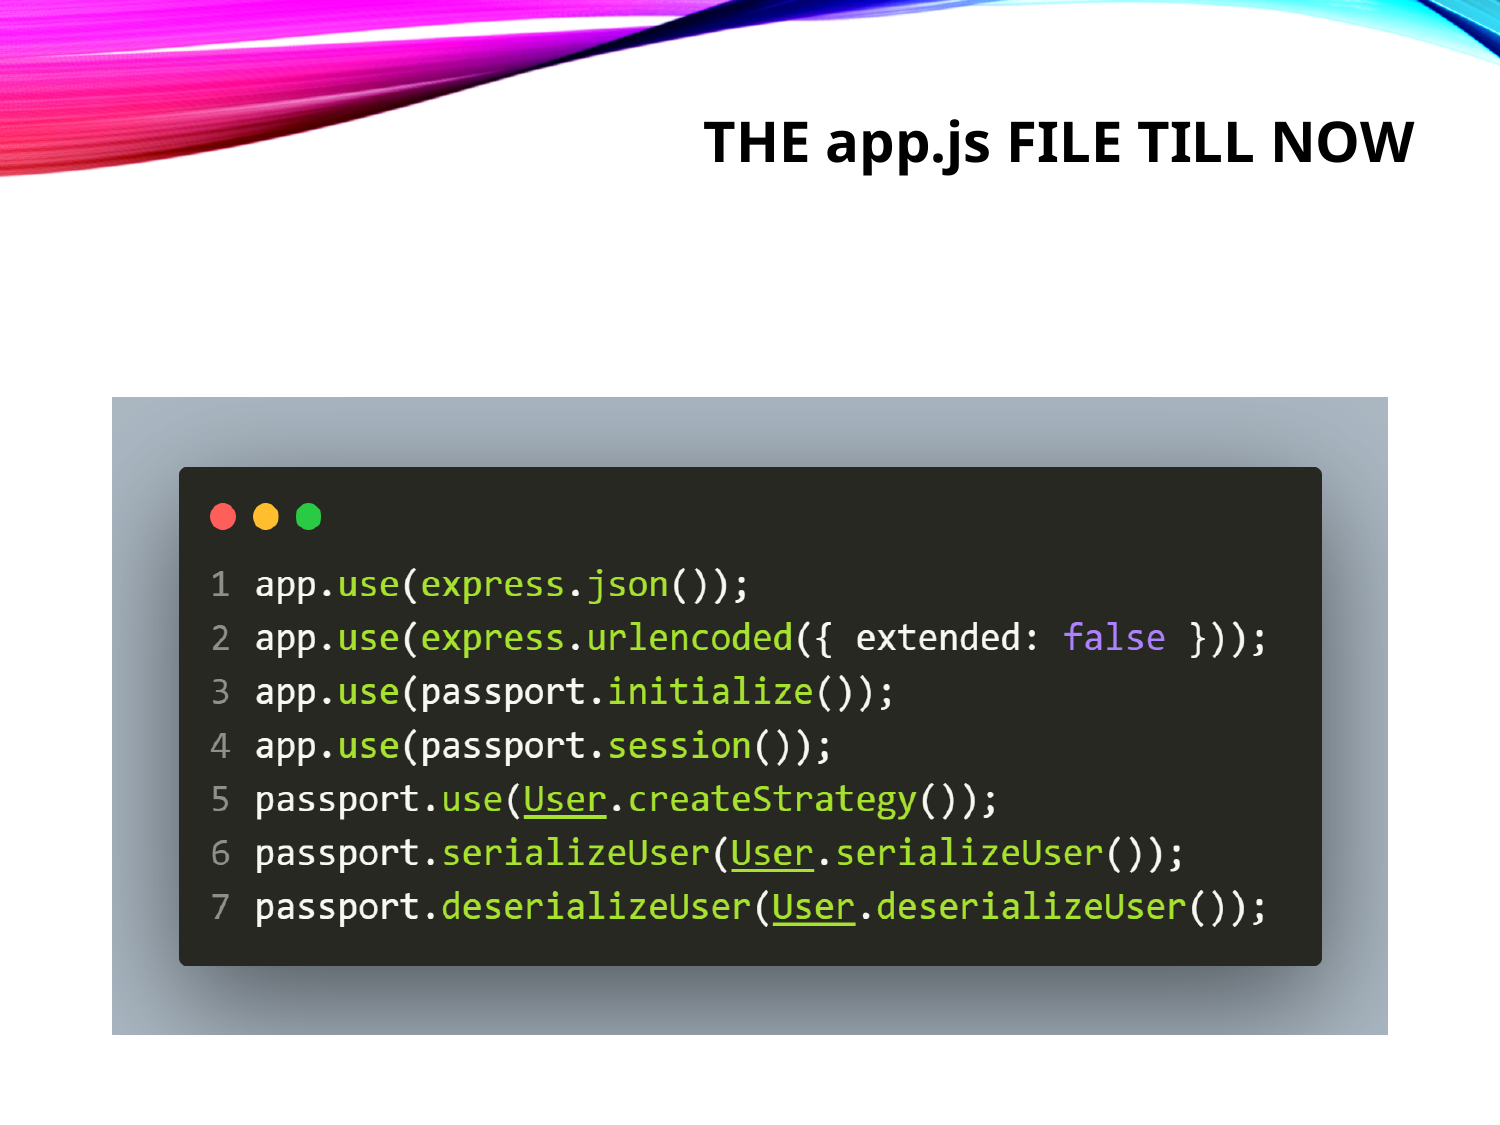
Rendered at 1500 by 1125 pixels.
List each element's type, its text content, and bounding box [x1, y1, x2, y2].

title THE app.js FILE TILL NOW [383, 38, 1431, 251]
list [111, 396, 1389, 1036]
picture [0, 0, 1500, 178]
